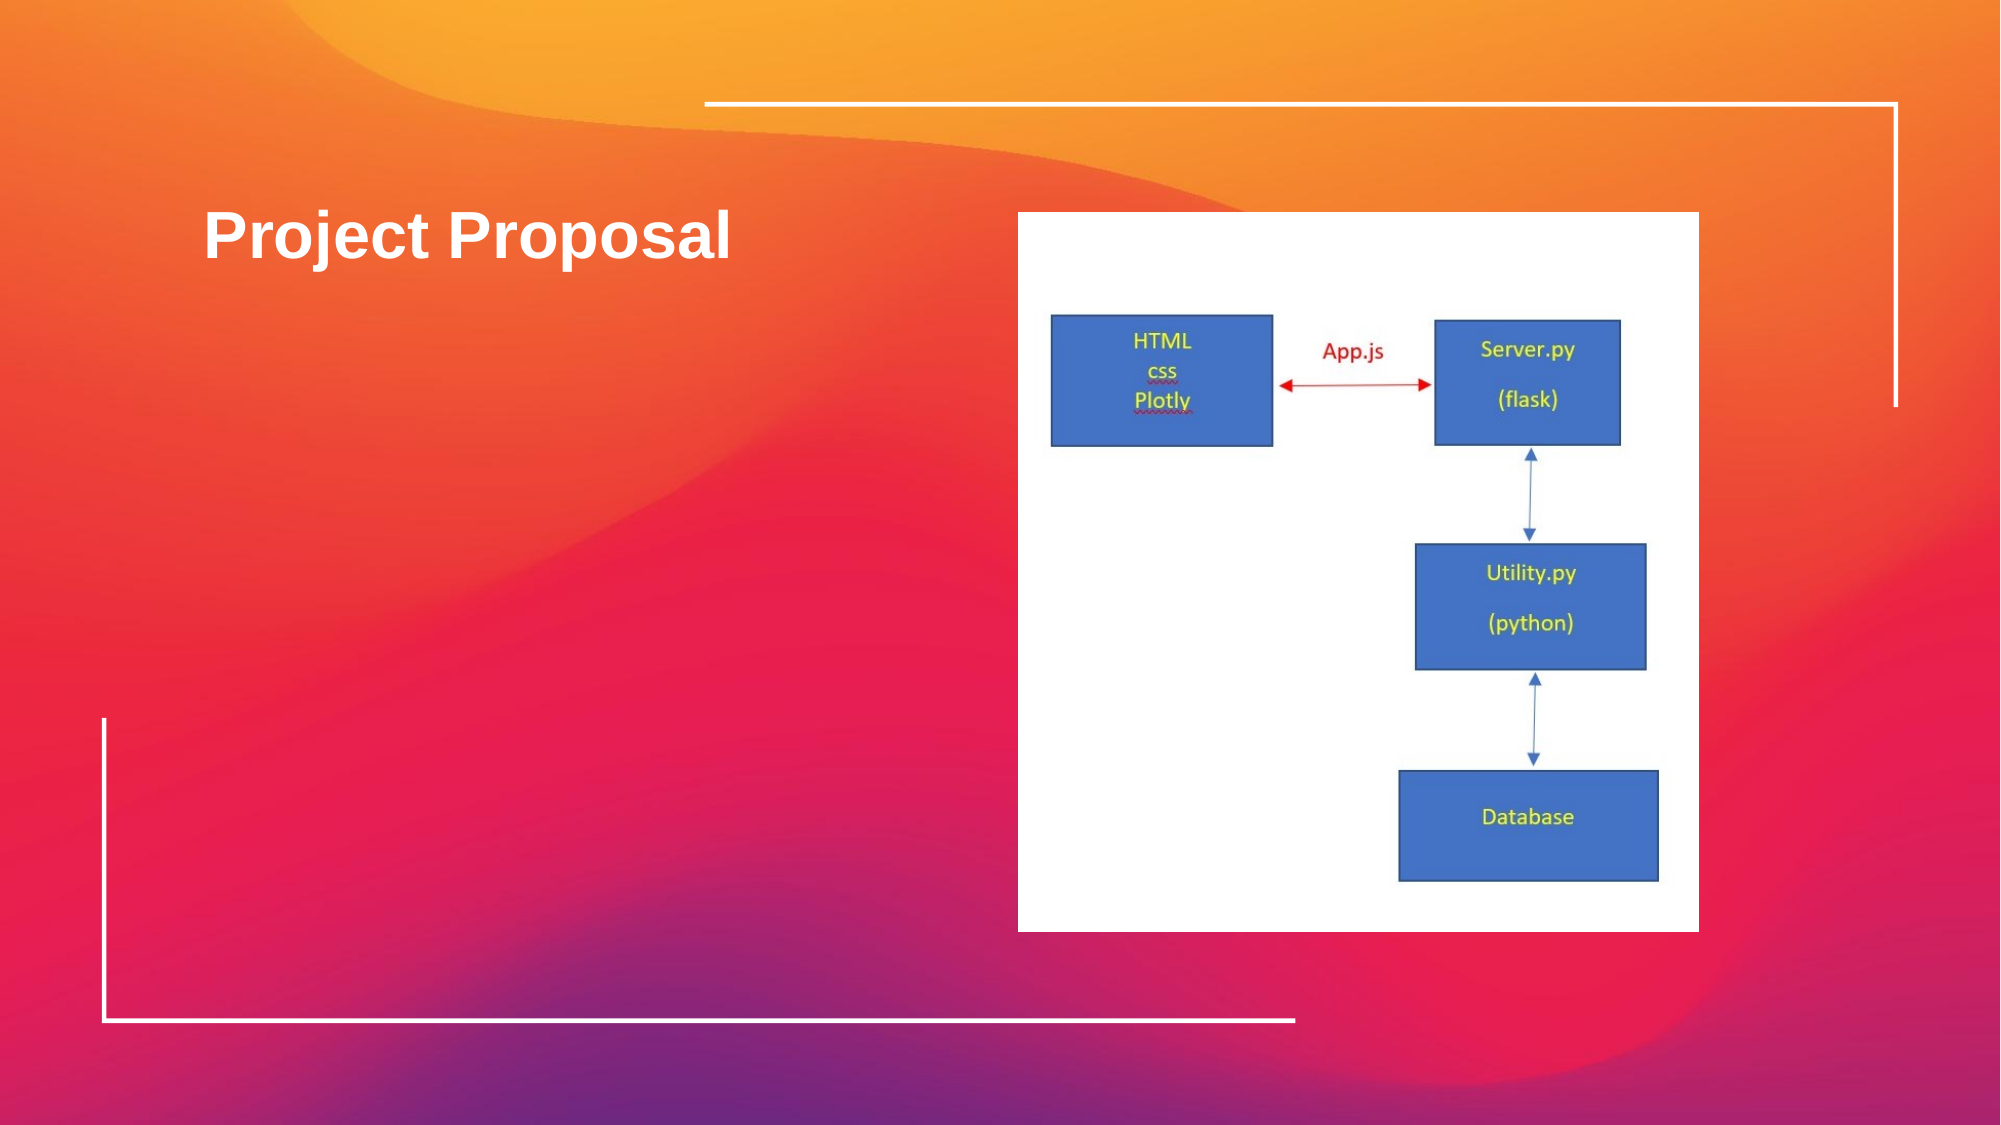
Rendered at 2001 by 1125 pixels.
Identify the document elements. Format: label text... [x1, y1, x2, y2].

picture [0, 0, 2001, 1125]
title Project Proposal [203, 193, 1797, 274]
